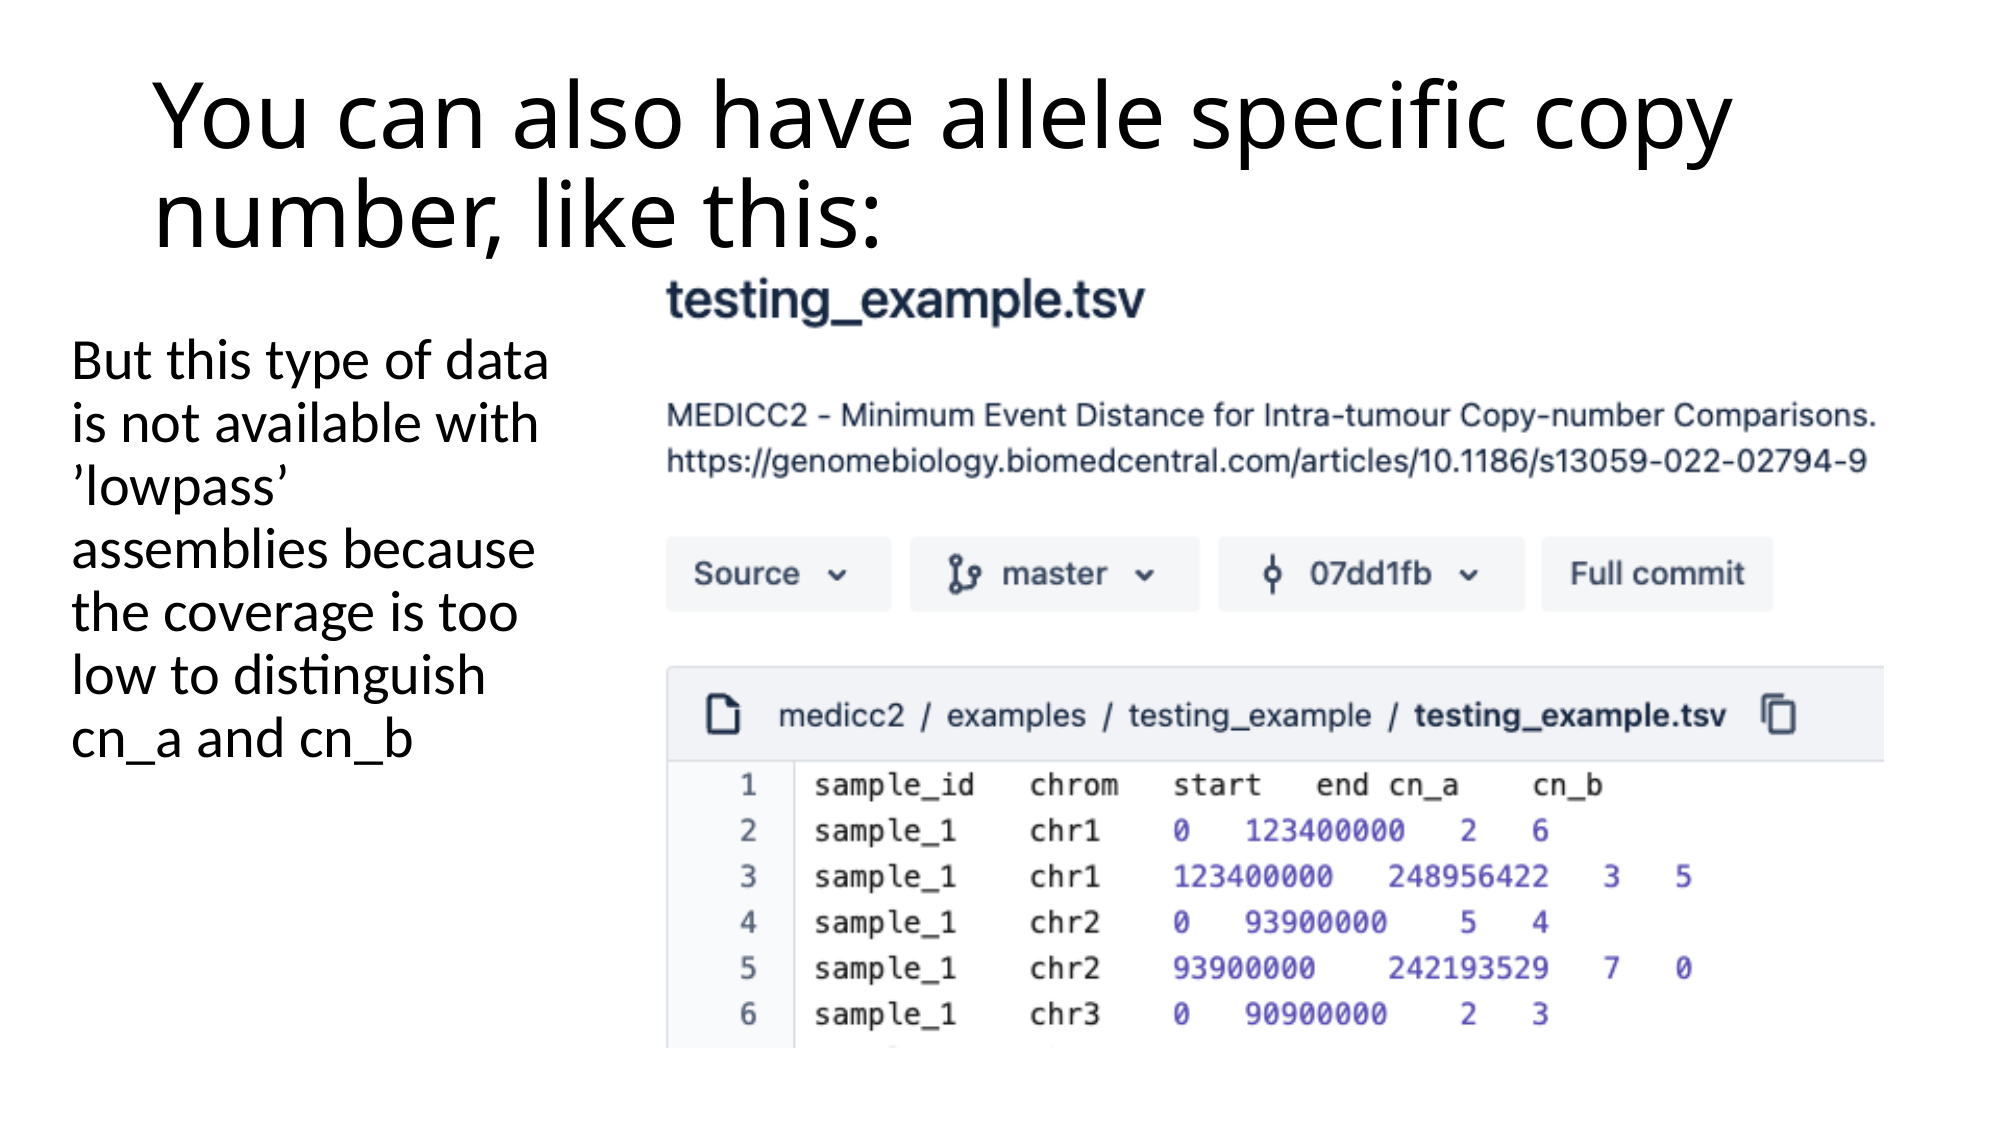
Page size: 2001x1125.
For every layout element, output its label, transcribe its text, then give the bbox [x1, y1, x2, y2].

picture [625, 264, 1884, 1048]
list But this type of data is not available with ’lowpass’ assemblies because the coverage is too low to distinguish cn_a and cn_b [56, 321, 571, 1036]
title You can also have allele specific copy number, like this: [137, 59, 1863, 278]
